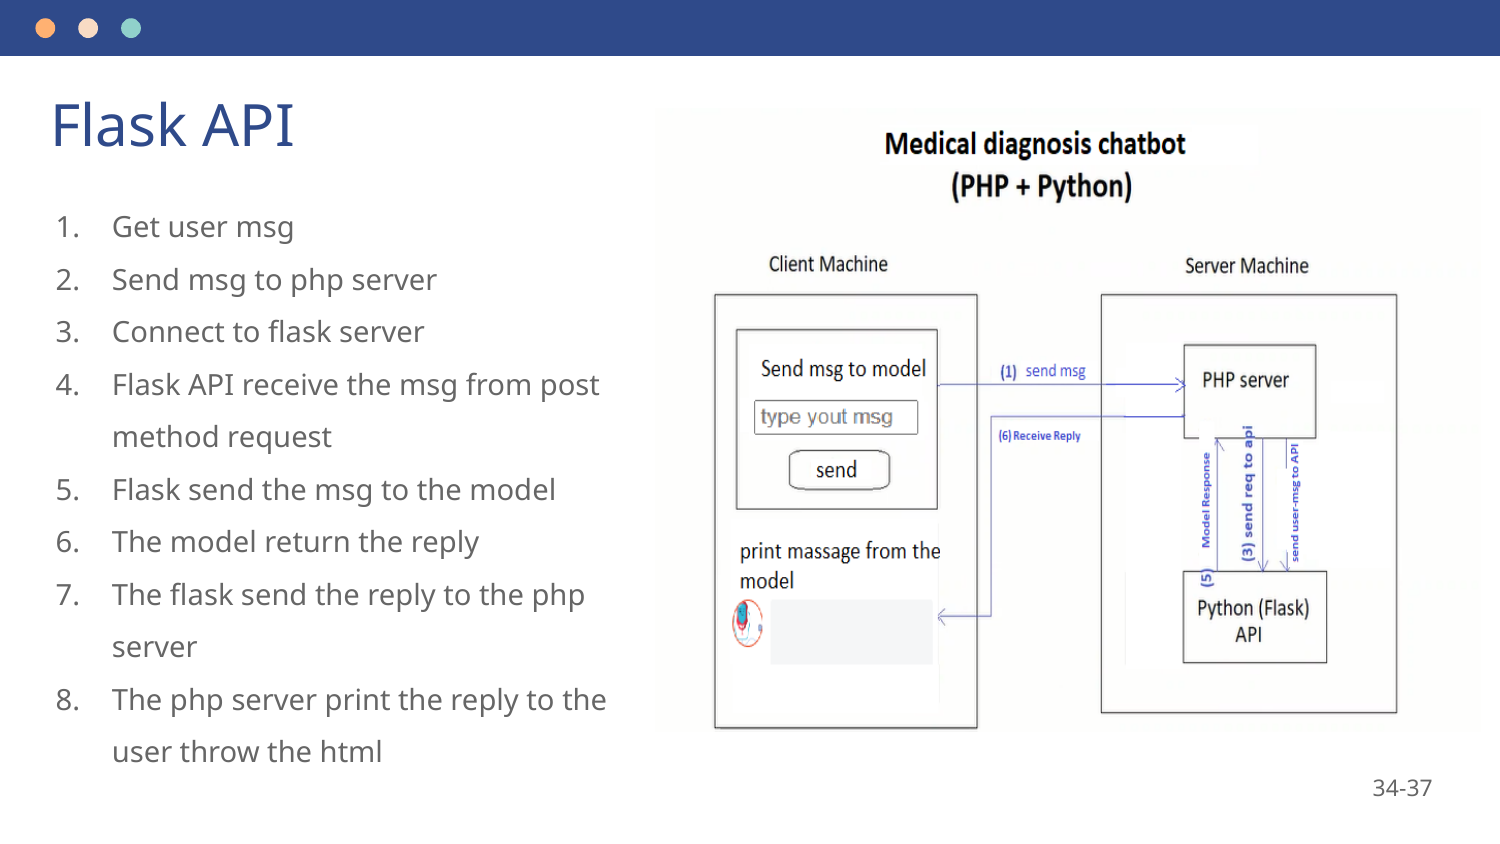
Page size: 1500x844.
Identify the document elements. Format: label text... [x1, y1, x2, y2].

title Flask API [35, 73, 869, 176]
picture [654, 108, 1482, 732]
text_box 34-37 [1318, 748, 1488, 826]
subtitle Get user msg Send msg to php server Connect to flask server Flask API receive the msg from post method request Flask send the msg to the model The model return the reply The flask send the reply to the php server The php server print the reply to the user throw the html [40, 176, 656, 774]
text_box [0, 0, 1500, 57]
